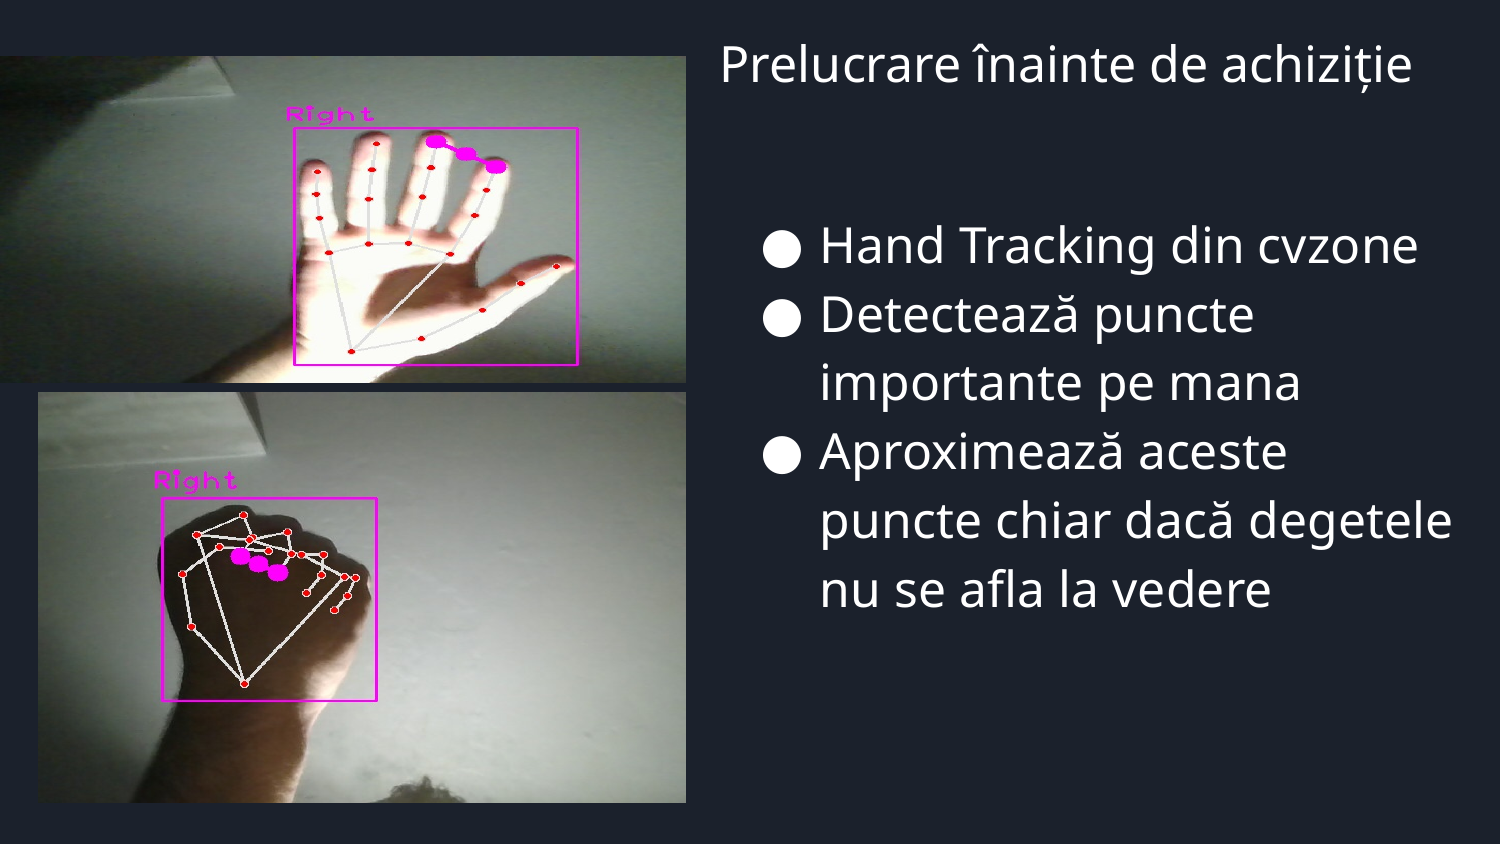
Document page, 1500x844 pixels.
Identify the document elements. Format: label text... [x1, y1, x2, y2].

picture [38, 391, 687, 804]
title Prelucrare înainte de achiziție [704, 17, 1500, 168]
picture [0, 56, 687, 384]
list Hand Tracking din cvzone Detectează puncte importante pe mana Aproximează aceste puncte chiar dacă degetele nu se afla la vedere [735, 189, 1475, 734]
